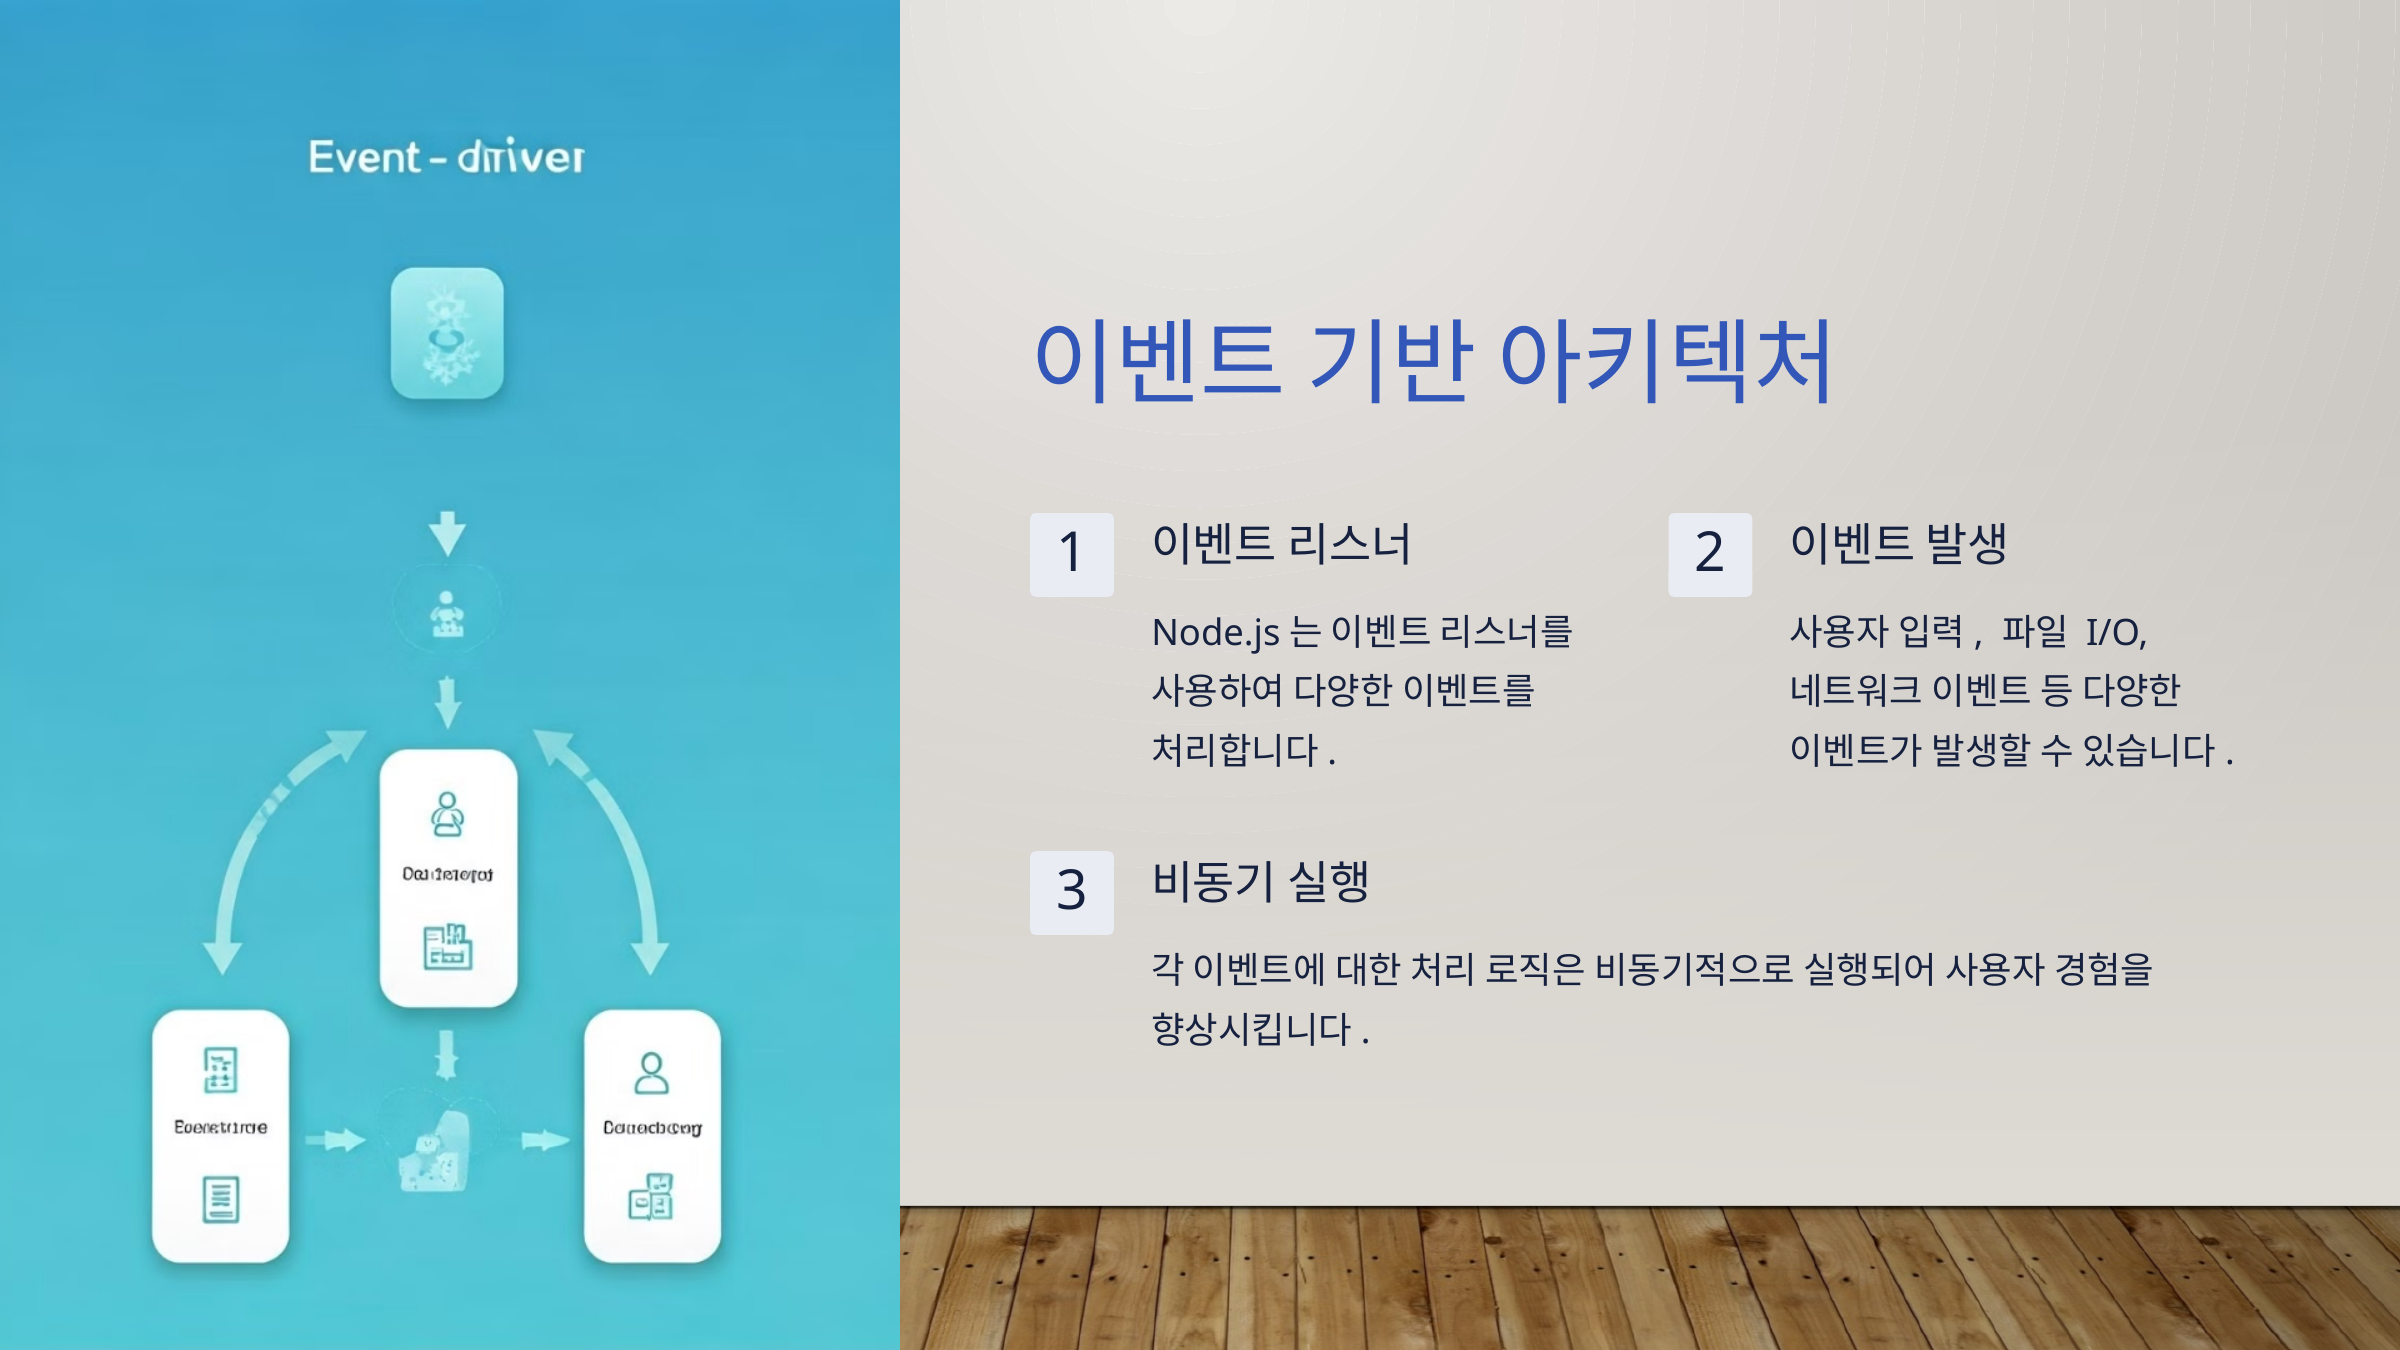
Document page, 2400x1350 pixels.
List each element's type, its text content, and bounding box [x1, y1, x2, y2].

text_box [1030, 851, 1114, 935]
text_box [1668, 513, 1753, 597]
text_box 비동기 실행 [1151, 851, 1617, 910]
text_box Node.js는 이벤트 리스너를 사용하여 다양한 이벤트를 처리합니다. [1151, 593, 1632, 773]
text_box 3 [1056, 865, 1087, 921]
picture [0, 0, 2400, 1350]
text_box 이벤트 발생 [1789, 513, 2255, 572]
text_box 각 이벤트에 대한 처리 로직은 비동기적으로 실행되어 사용자 경험을 향상시킵니다. [1151, 931, 2270, 1051]
text_box 이벤트 기반 아키텍처 [1030, 299, 1961, 416]
text_box [1030, 513, 1114, 597]
text_box 이벤트 리스너 [1151, 513, 1617, 572]
text_box 1 [1060, 527, 1084, 583]
text_box 사용자 입력, 파일 I/O, 네트워크 이벤트 등 다양한 이벤트가 발생할 수 있습니다. [1789, 593, 2270, 773]
text_box 2 [1695, 527, 1726, 583]
